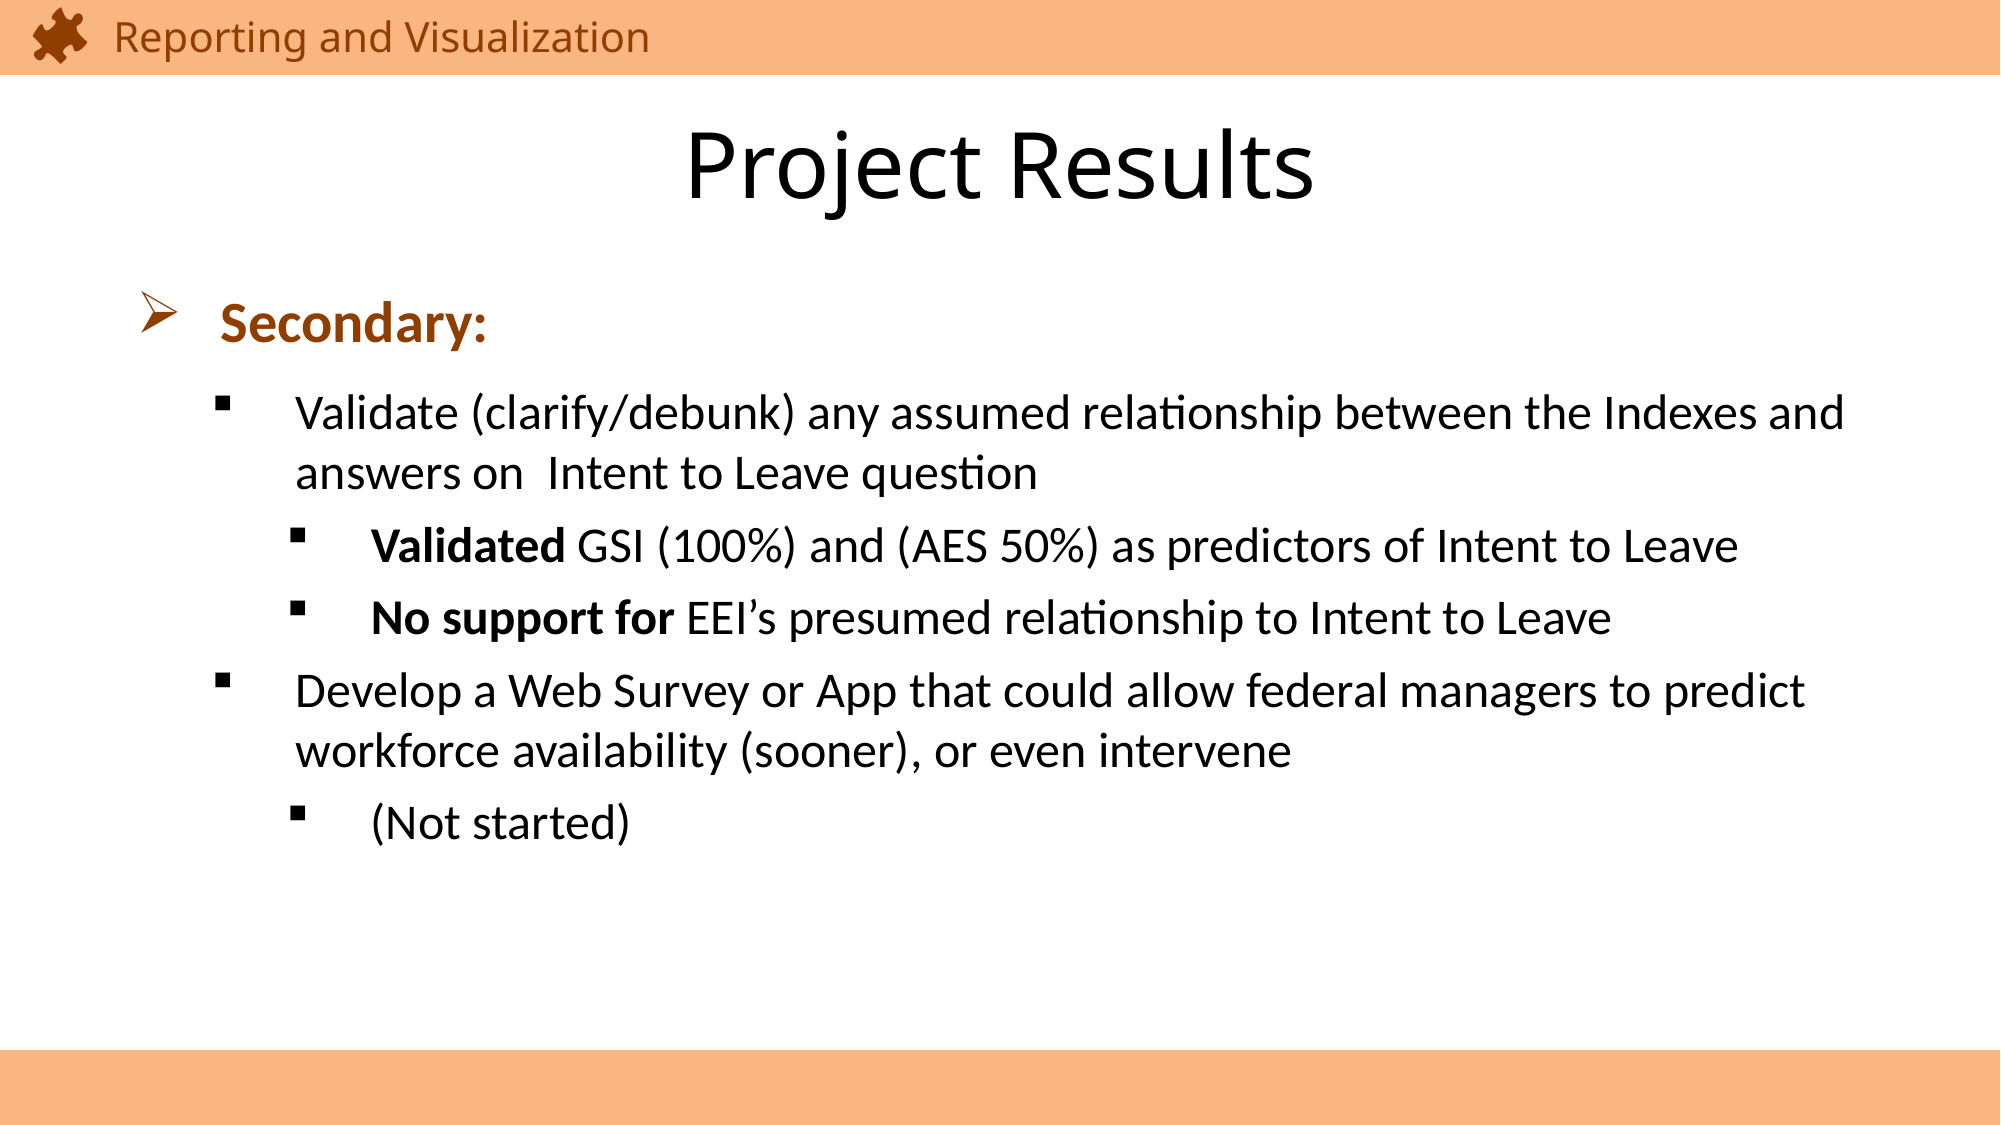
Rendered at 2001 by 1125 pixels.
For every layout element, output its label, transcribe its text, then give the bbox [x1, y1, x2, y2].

text_box Secondary: Validate (clarify/debunk) any assumed relationship between the Indexes and answers on Intent to Leave question Validated GSI (100%) and (AES 50%) as predictors of Intent to Leave No support for EEI’s presumed relationship to Intent to Leave Develop a Web Survey or App that could allow federal managers to predict workforce availability (sooner), or even intervene (Not started) [121, 277, 1879, 1003]
text_box [0, 1050, 2000, 1125]
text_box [0, 0, 2000, 74]
title Project Results [137, 75, 1863, 277]
